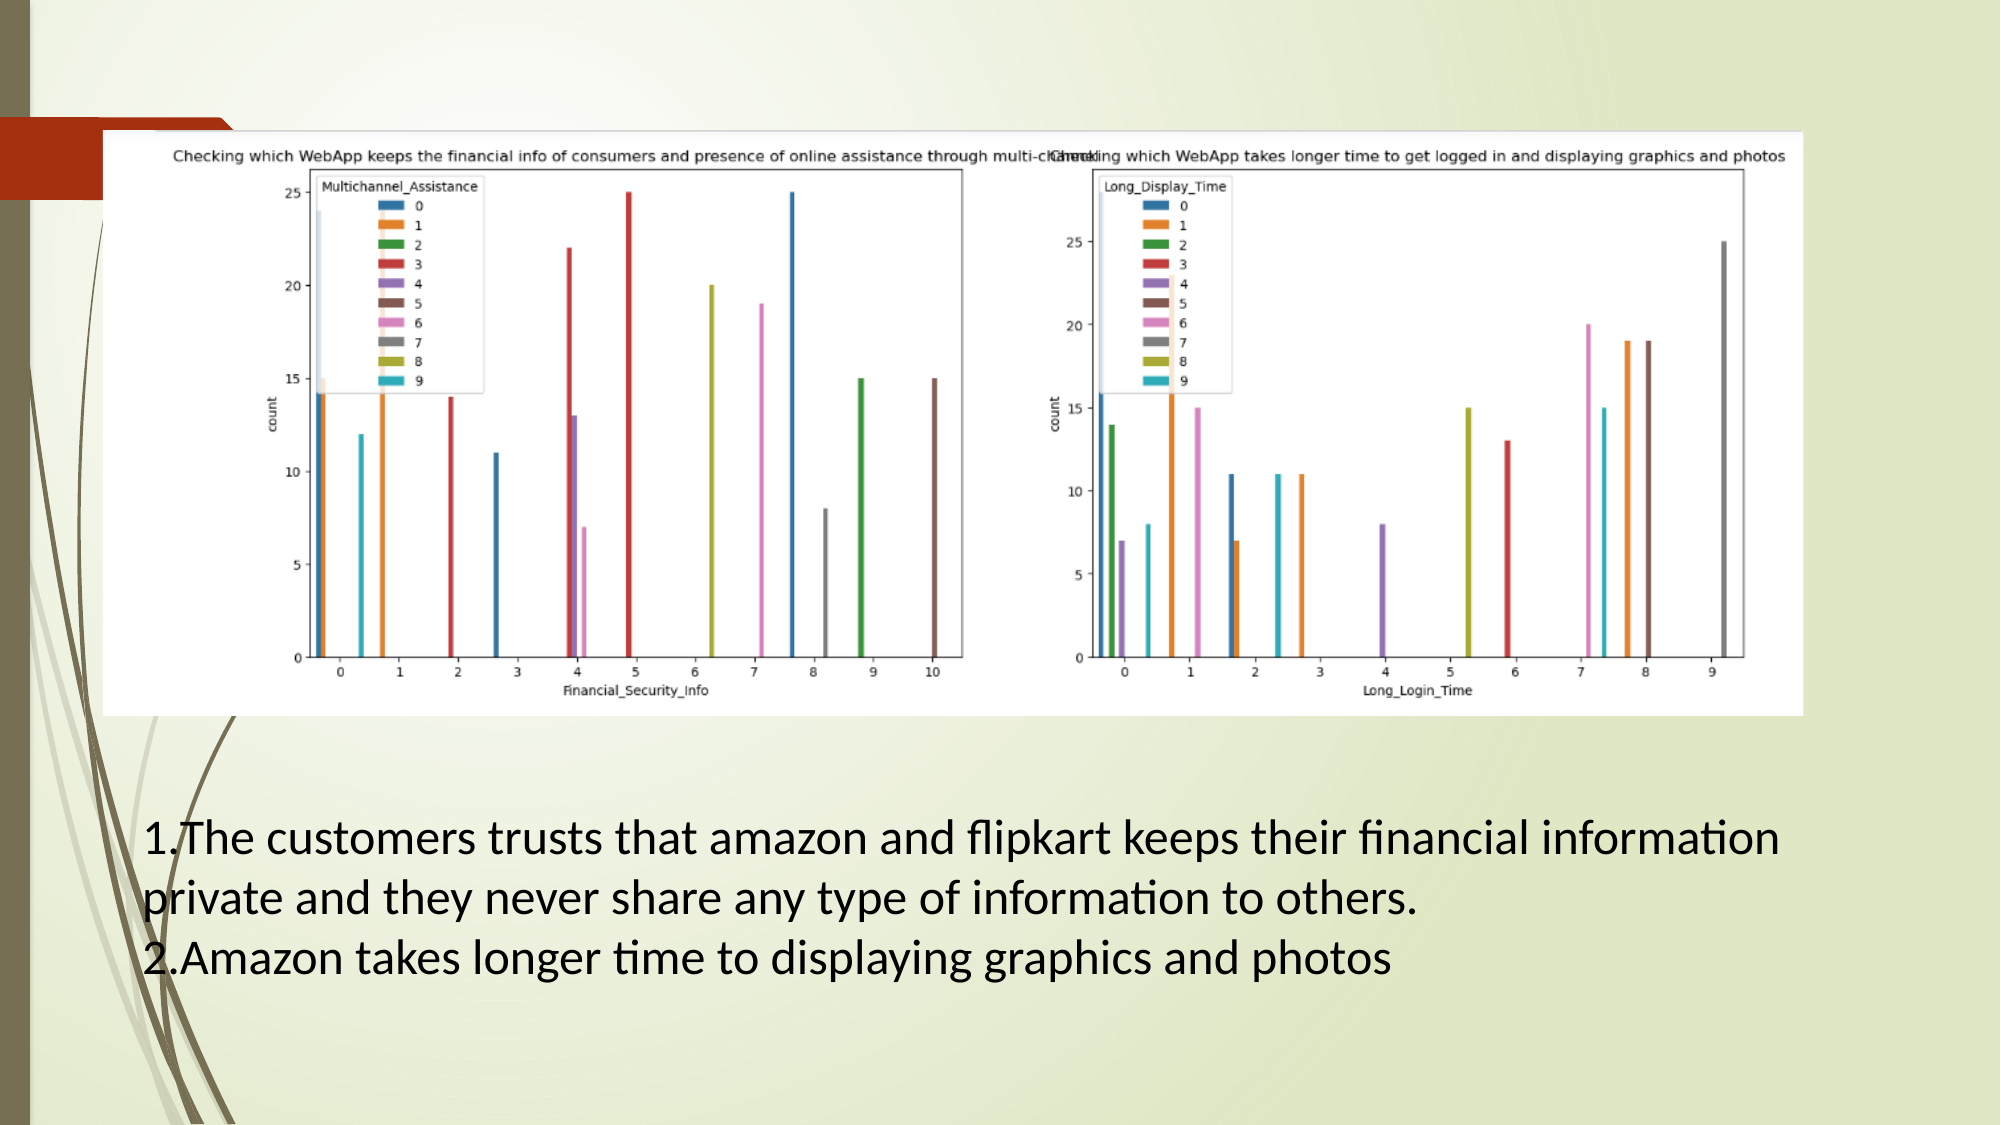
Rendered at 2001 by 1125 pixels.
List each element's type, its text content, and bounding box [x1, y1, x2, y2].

text_box The customers trusts that amazon and flipkart keeps their financial information private and they never share any type of information to others. Amazon takes longer time to displaying graphics and photos [127, 797, 1936, 992]
picture [102, 130, 1804, 716]
